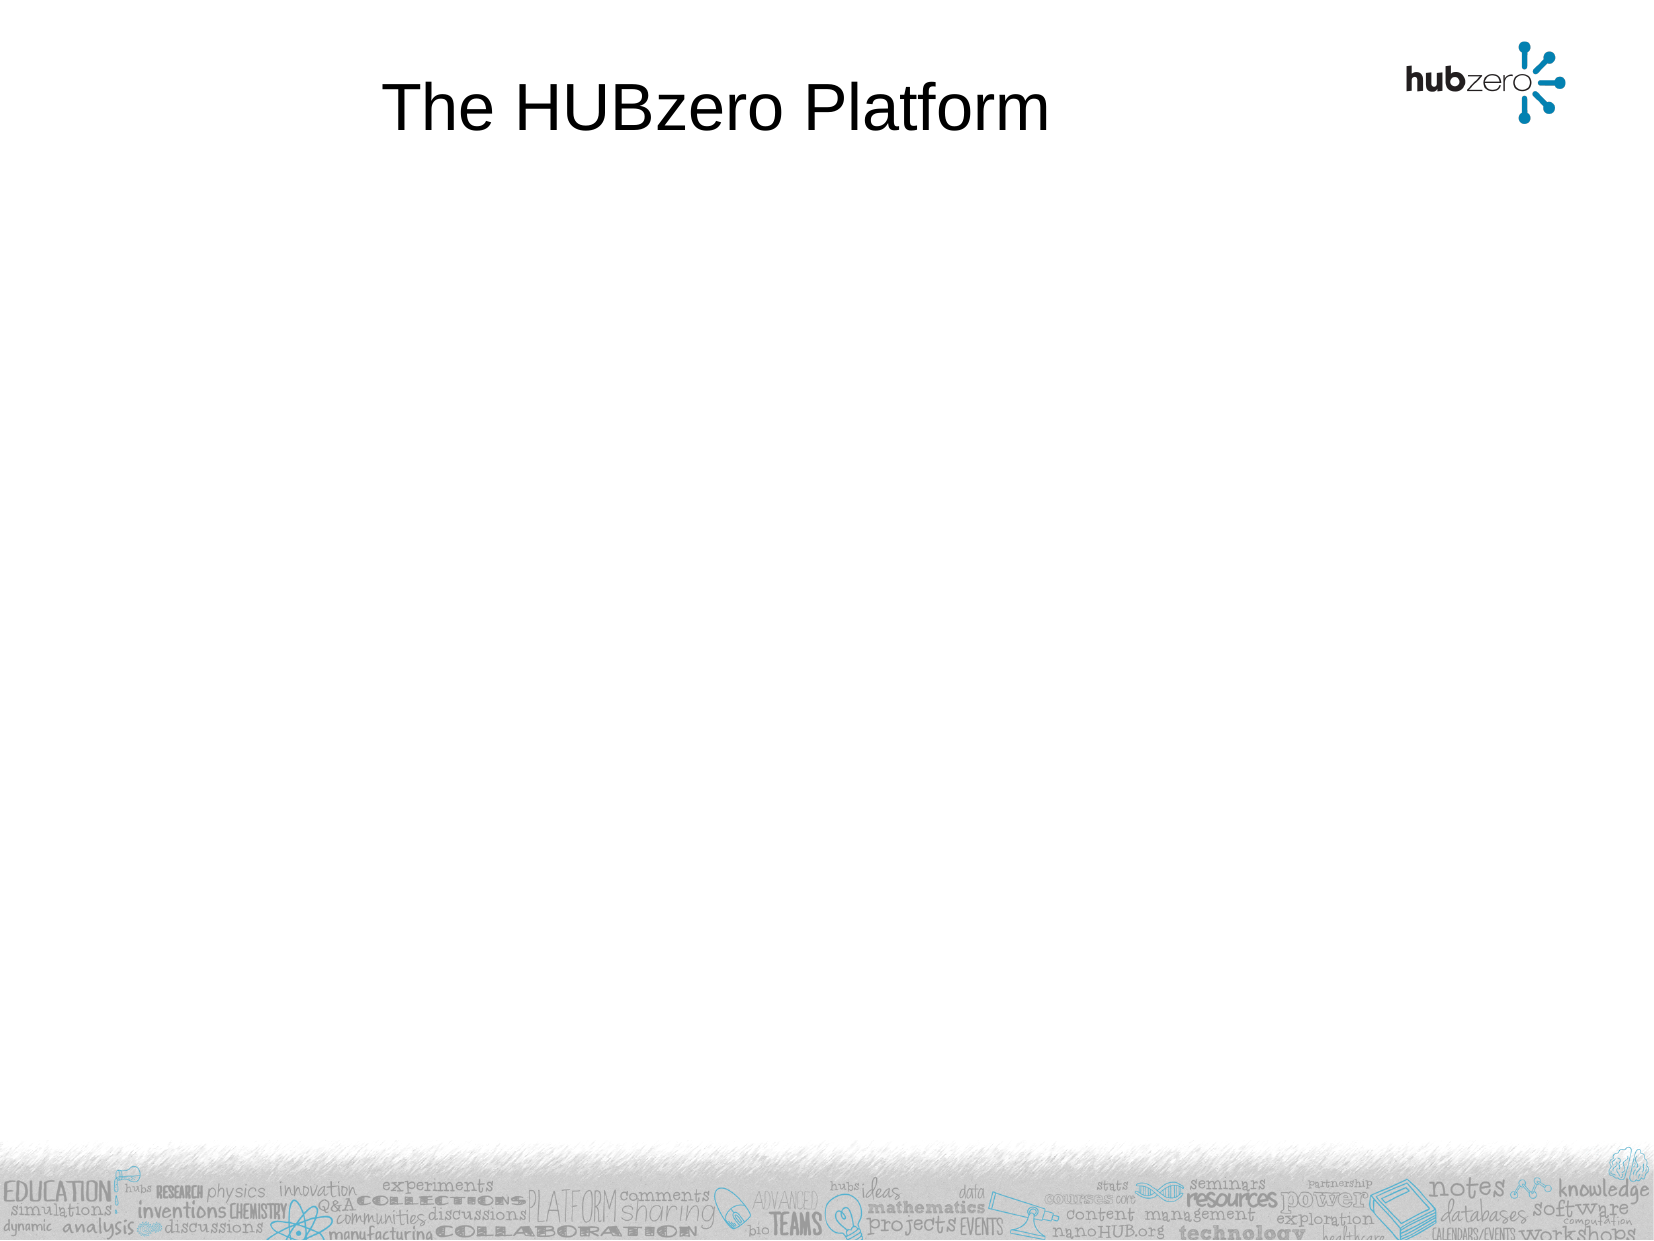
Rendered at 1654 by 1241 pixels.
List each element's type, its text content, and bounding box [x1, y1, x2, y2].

picture [1402, 38, 1569, 127]
picture [0, 1140, 1654, 1240]
text_box The HUBzero Platform [82, 56, 1351, 151]
